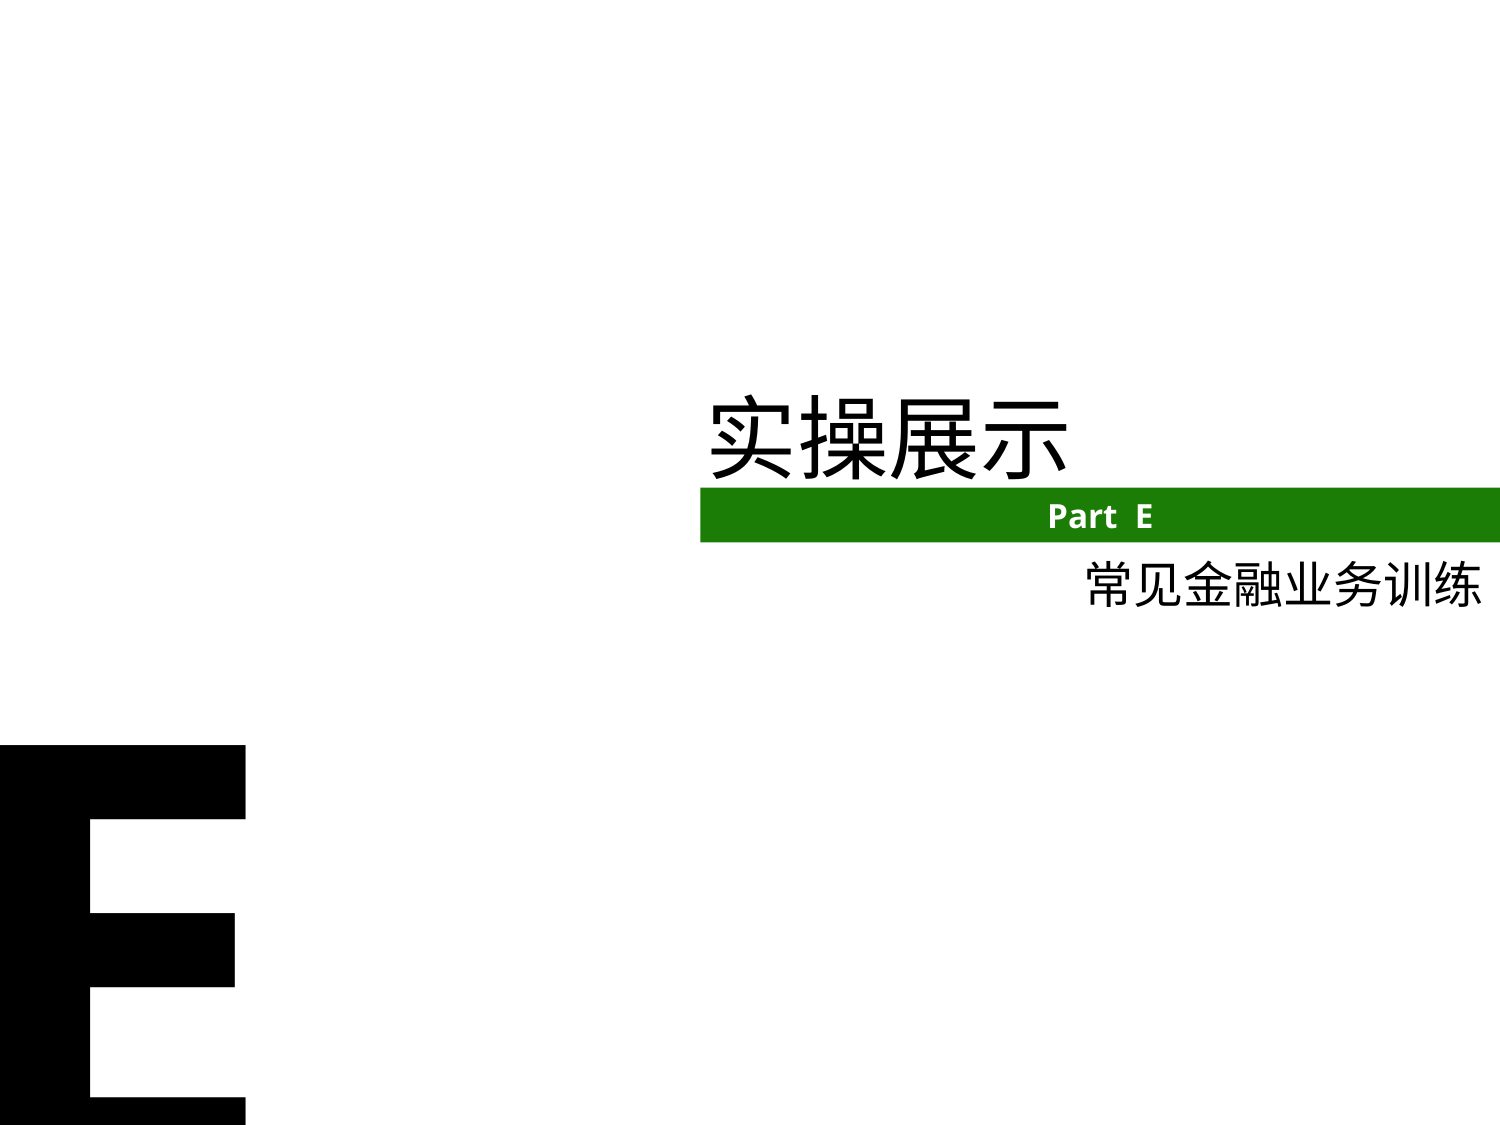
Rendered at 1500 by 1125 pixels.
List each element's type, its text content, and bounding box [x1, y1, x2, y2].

text_box 常见金融业务训练 [1068, 545, 1500, 621]
text_box Part E [700, 487, 1500, 543]
text_box E [0, 567, 401, 1125]
text_box 实操展示 [690, 373, 1164, 499]
